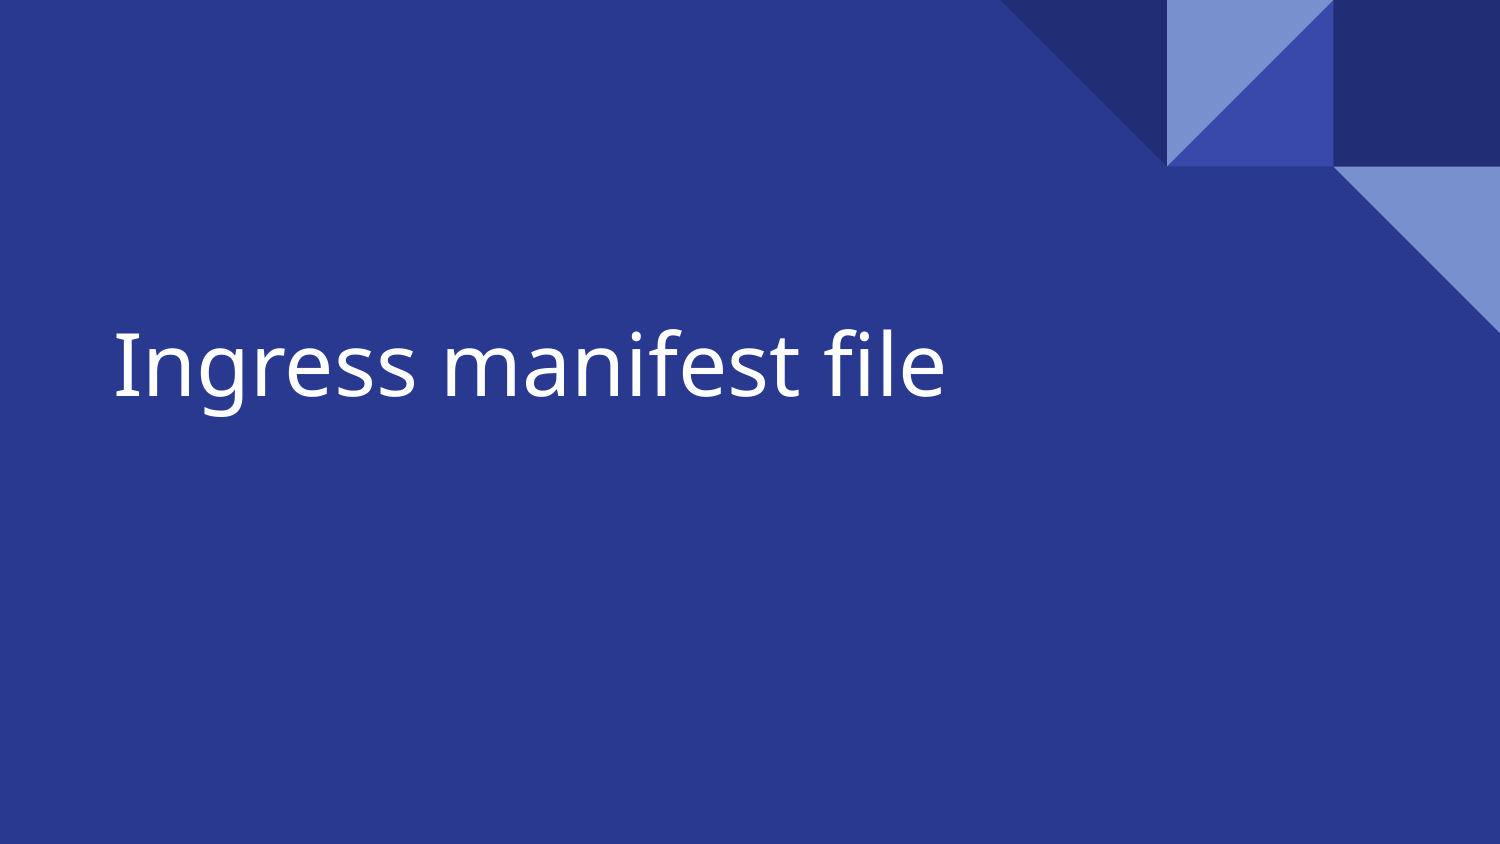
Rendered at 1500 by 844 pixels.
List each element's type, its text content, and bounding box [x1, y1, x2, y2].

title Ingress manifest file [98, 291, 1447, 429]
